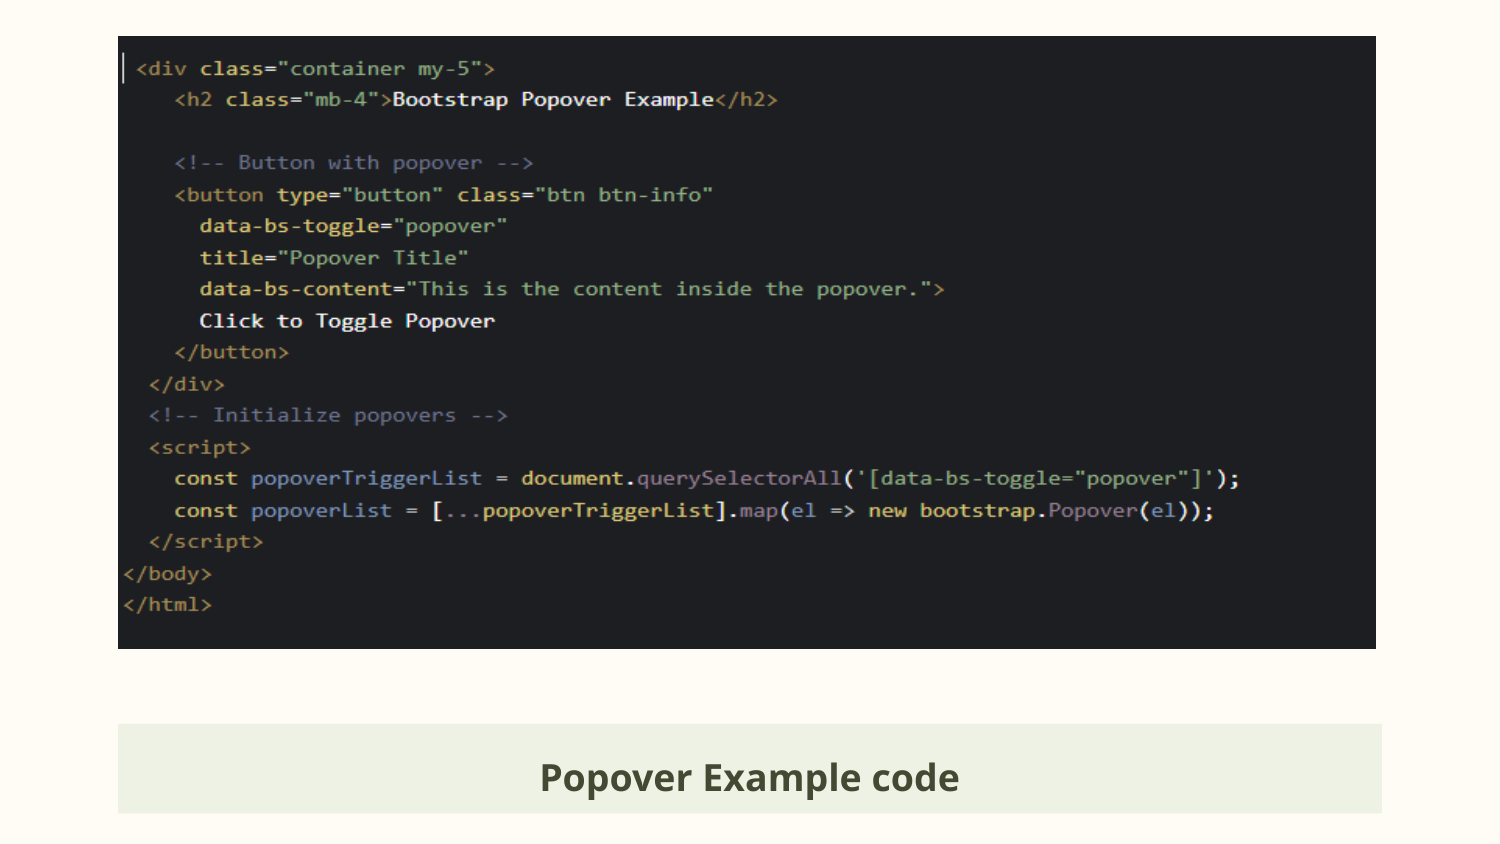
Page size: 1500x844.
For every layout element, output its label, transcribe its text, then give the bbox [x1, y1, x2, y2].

picture [117, 36, 1376, 650]
title Popover Example code [118, 723, 1382, 814]
